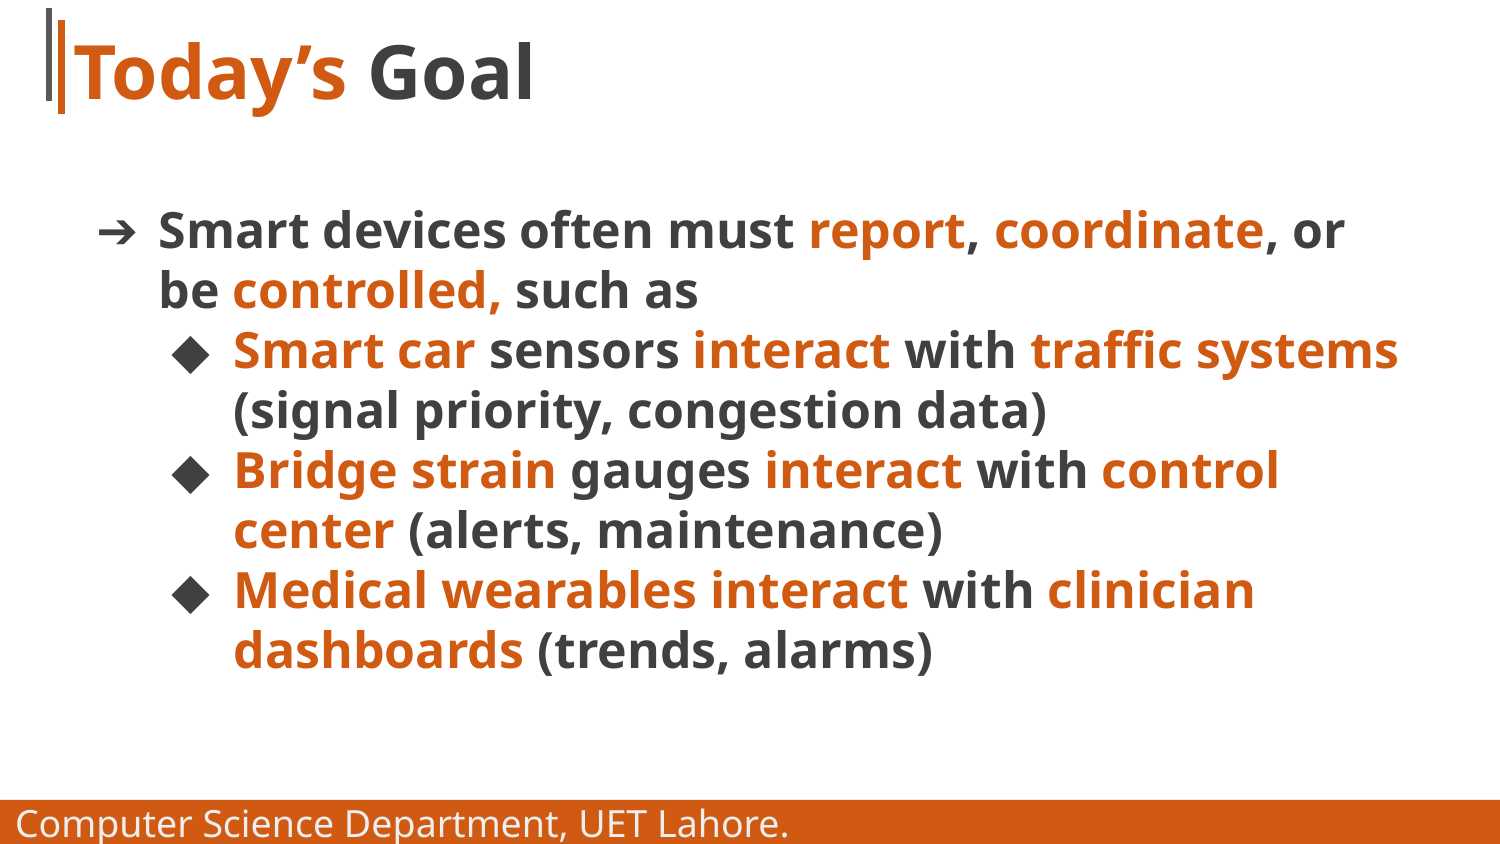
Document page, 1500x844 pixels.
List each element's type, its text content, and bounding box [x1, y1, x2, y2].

subtitle Smart devices often must report, coordinate, or be controlled, such as Smart car sensors interact with traffic systems (signal priority, congestion data) Bridge strain gauges interact with control center (alerts, maintenance) Medical wearables interact with clinician dashboards (trends, alarms) [68, 156, 1428, 800]
title Today’s Goal [0, 0, 1500, 130]
text_box Computer Science Department, UET Lahore. [0, 792, 957, 844]
text_box [957, 799, 1500, 844]
